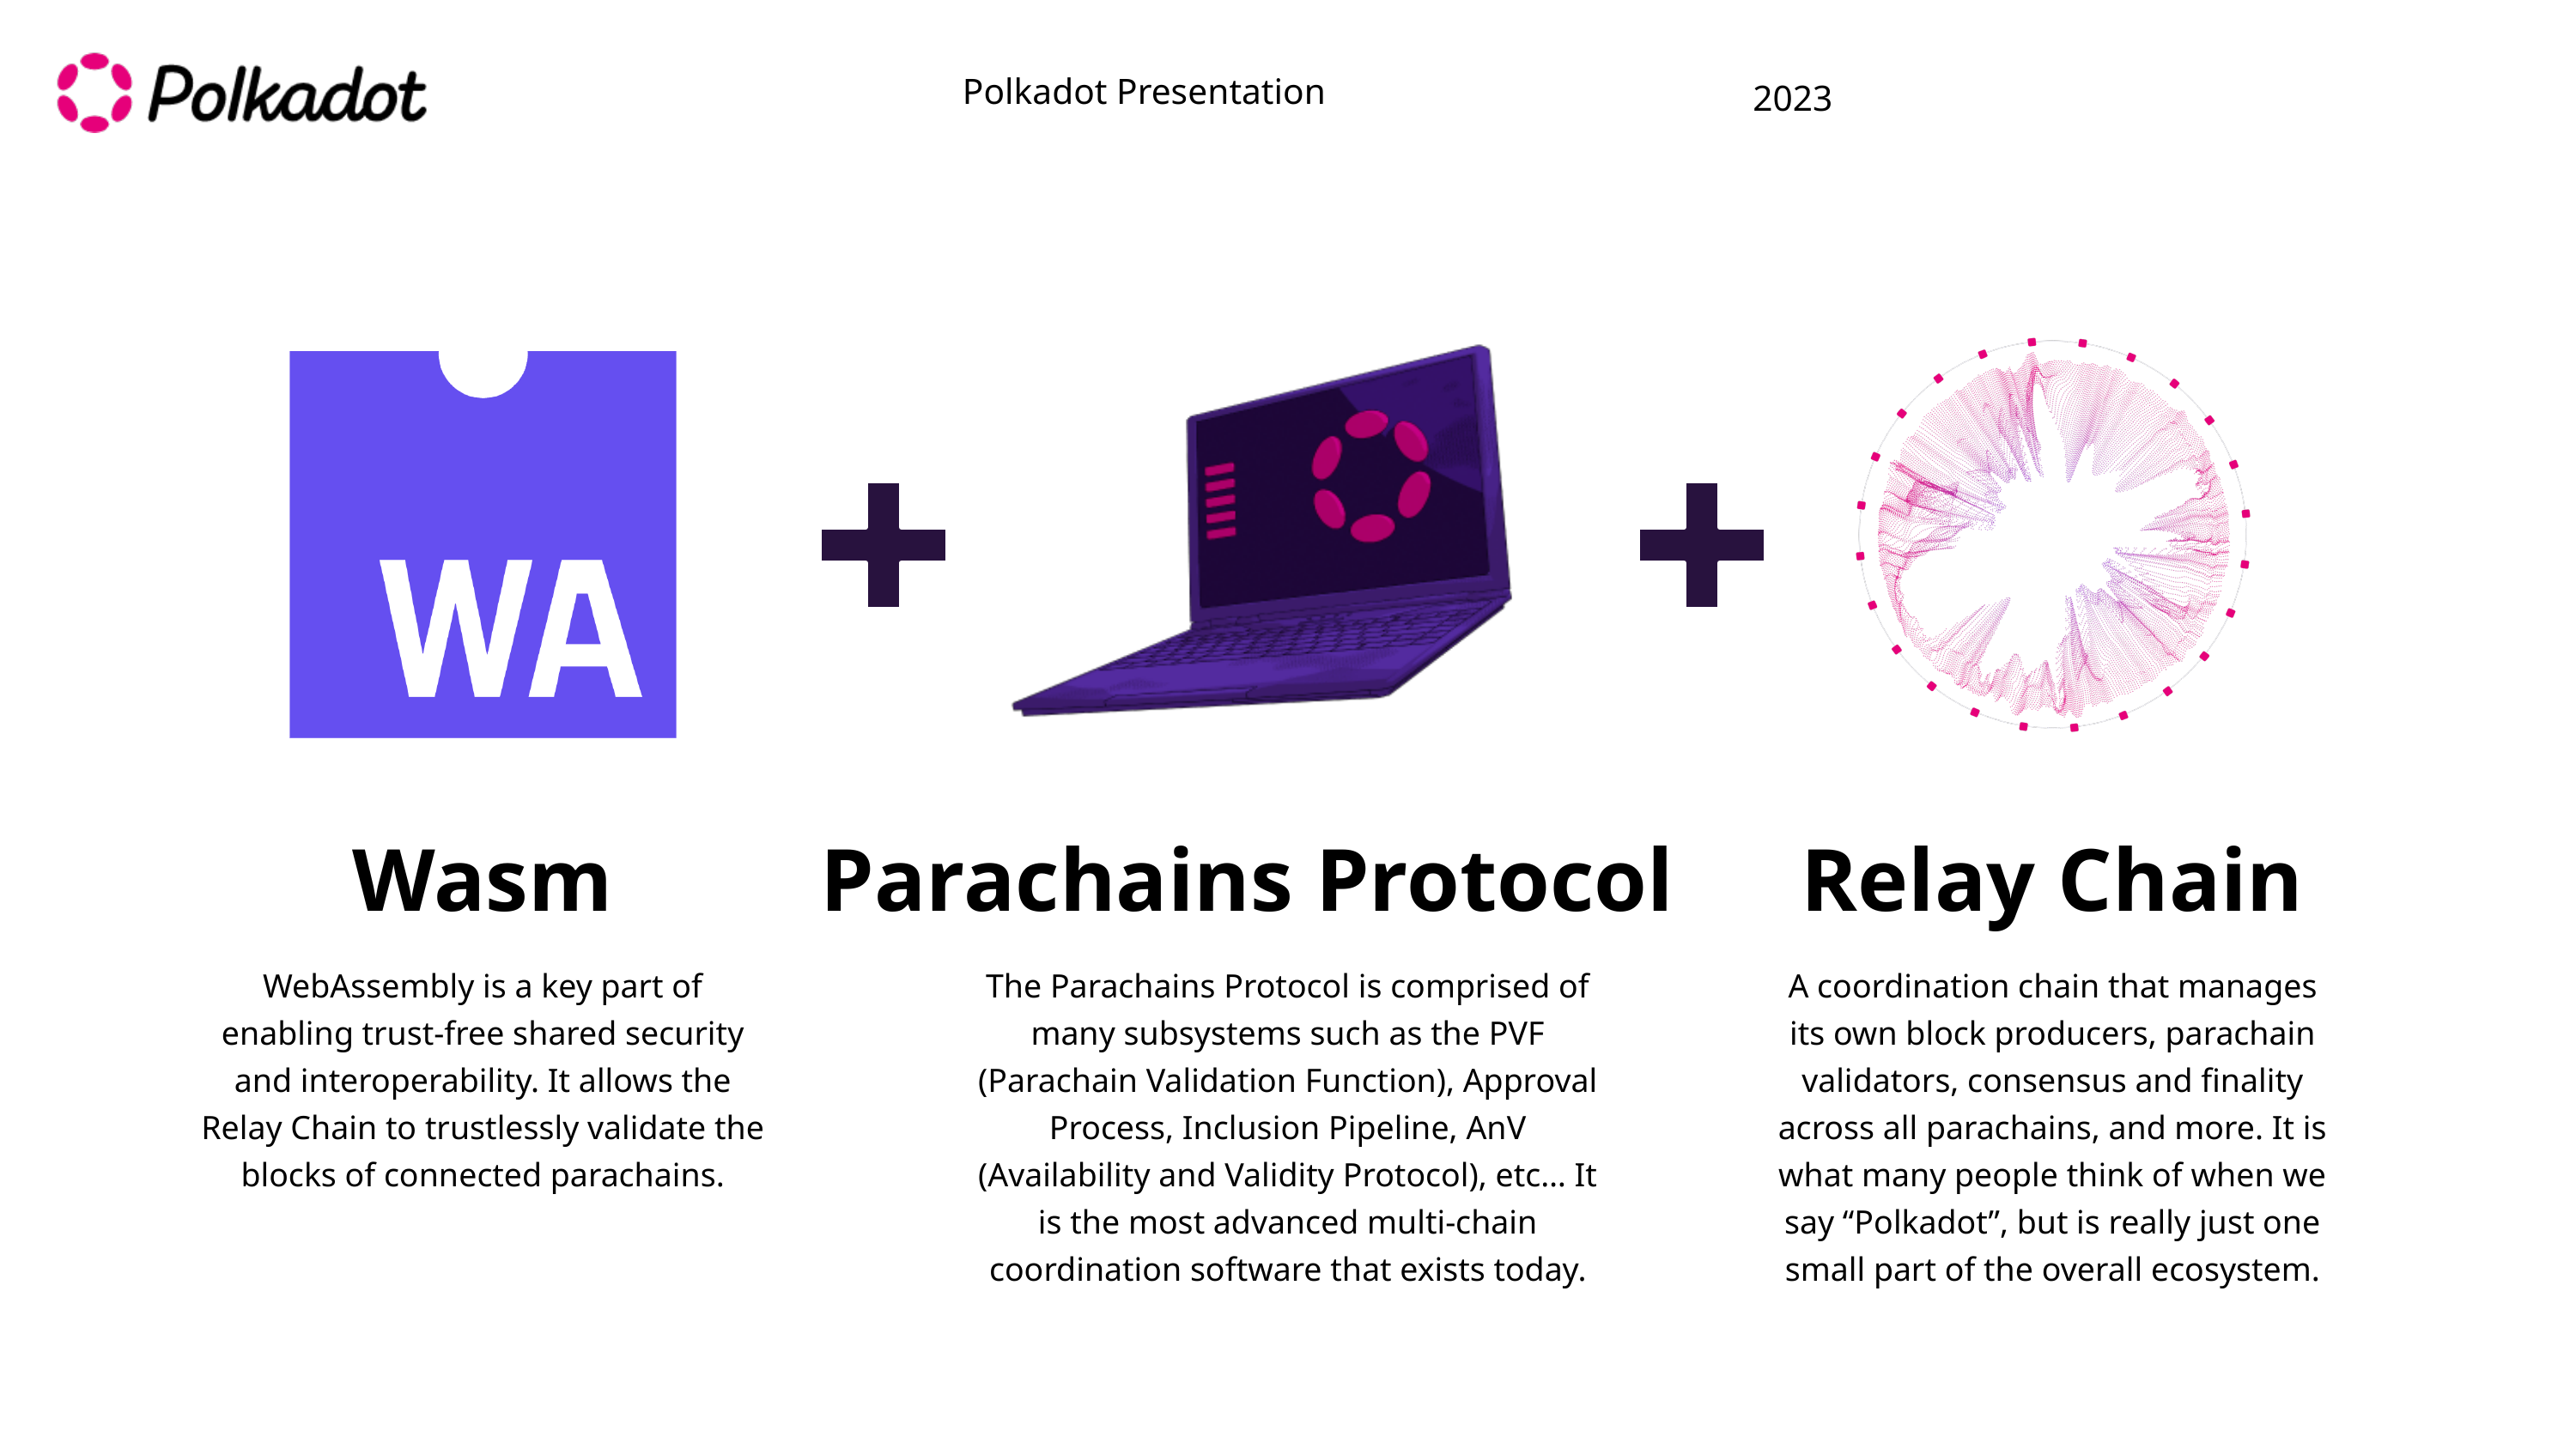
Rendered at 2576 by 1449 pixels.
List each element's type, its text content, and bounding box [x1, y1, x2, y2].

picture [1826, 309, 2279, 761]
text_box [1637, 480, 1767, 609]
picture [289, 351, 677, 739]
picture [0, 0, 2576, 133]
text_box The Parachains Protocol is comprised of many subsystems such as the PVF (Parachain Validation Function), Approval Process, Inclusion Pipeline, AnV (Availability and Validity Protocol), etc… It is the most advanced multi-chain coordination software that exists today. [975, 957, 1601, 1158]
text_box Wasm [196, 812, 770, 920]
text_box A coordination chain that manages its own block producers, parachain validators, consensus and finality across all parachains, and more. It is what many people think of when we say “Polkadot”, but is really just one small part of the overall ecosystem. [1766, 957, 2340, 1158]
text_box [818, 480, 908, 609]
text_box WebAssembly is a key part of enabling trust-free shared security and interoperability. It allows the Relay Chain to trustlessly validate the blocks of connected parachains. [196, 957, 770, 1158]
text_box Relay Chain [1726, 812, 2379, 920]
picture [912, 342, 1583, 729]
text_box Parachains Protocol [818, 812, 1677, 920]
